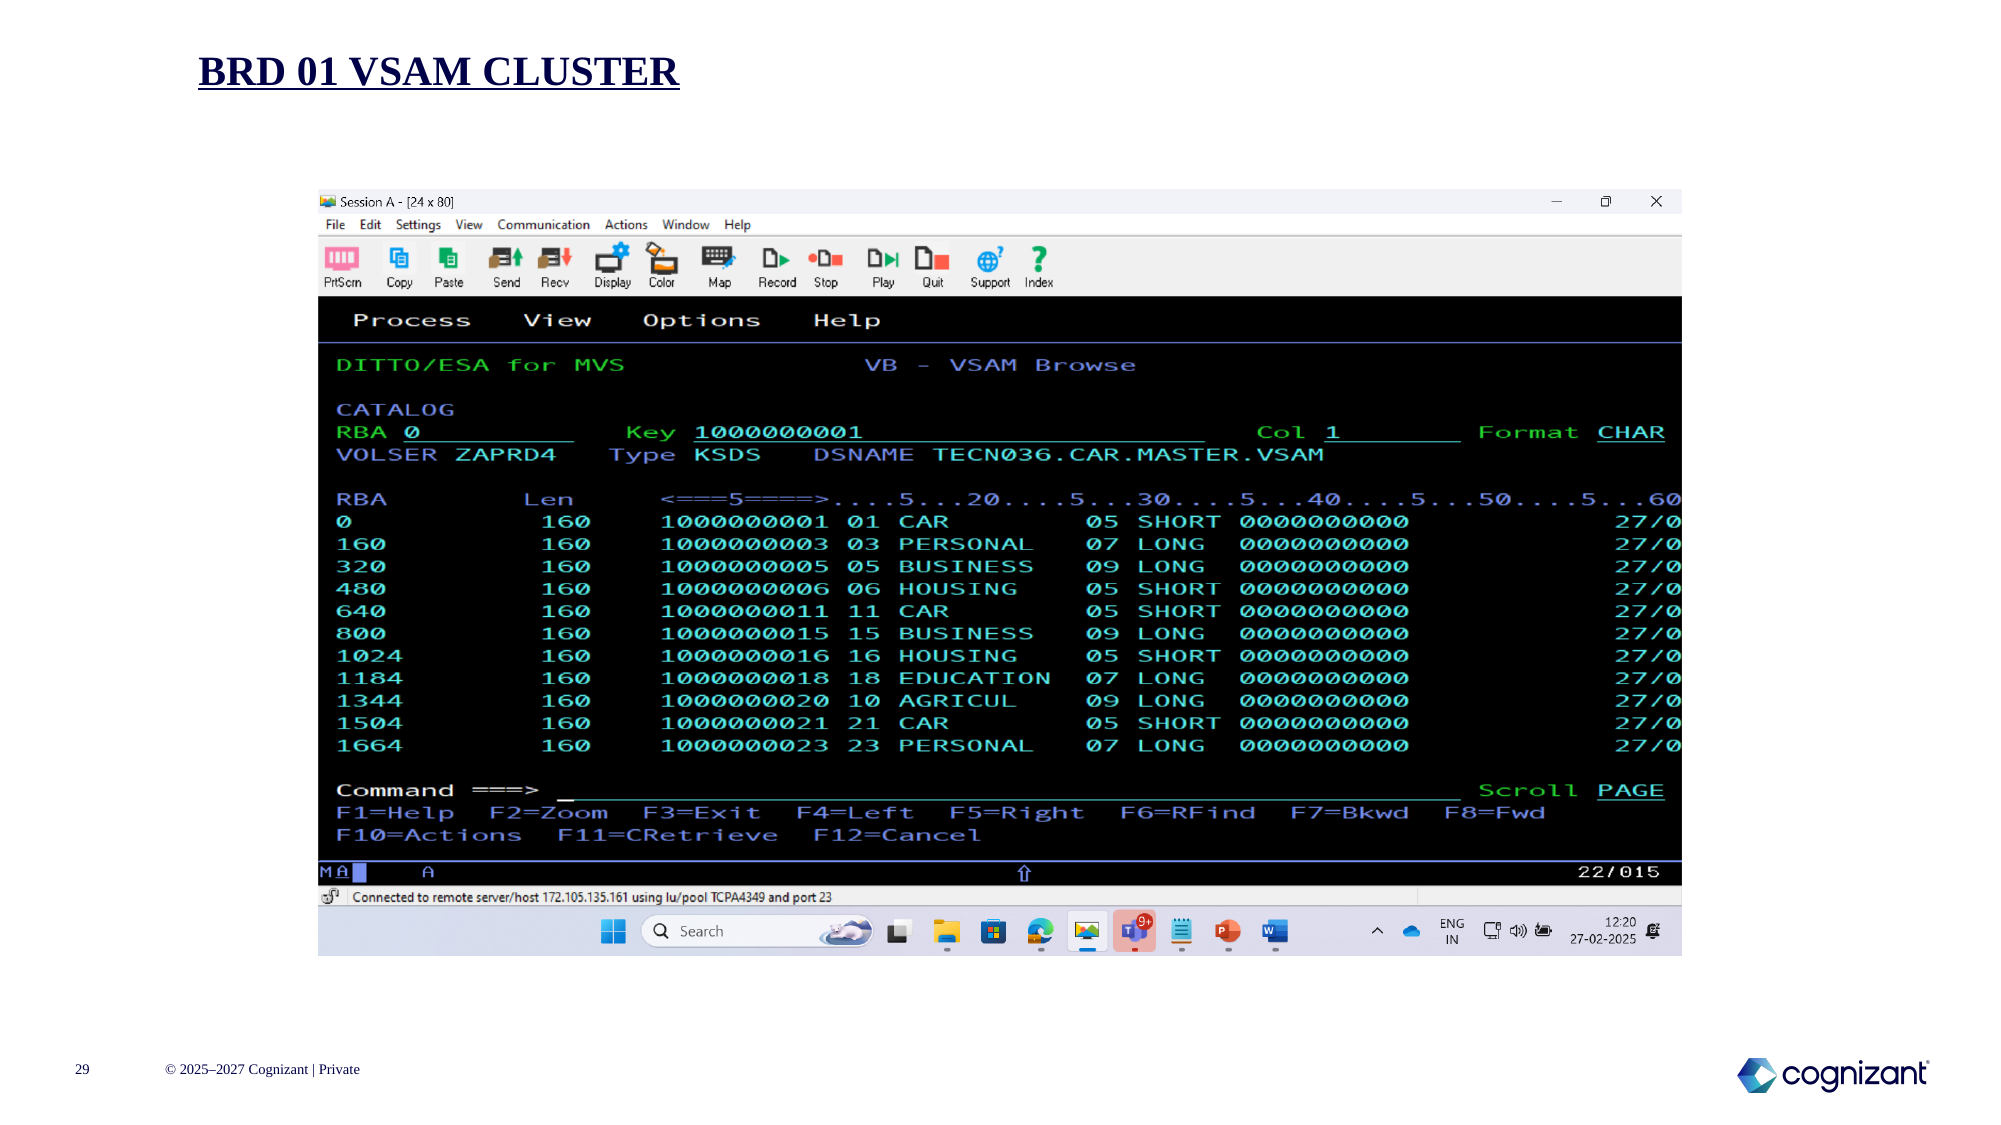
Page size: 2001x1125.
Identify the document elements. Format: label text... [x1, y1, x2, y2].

footer © 2025–2027 Cognizant | Private [165, 1050, 456, 1088]
text_box BRD 01 VSAM CLUSTER [198, 49, 1408, 95]
picture [317, 188, 1682, 957]
picture [1737, 1058, 1930, 1093]
slide_number 29 [75, 1050, 135, 1088]
